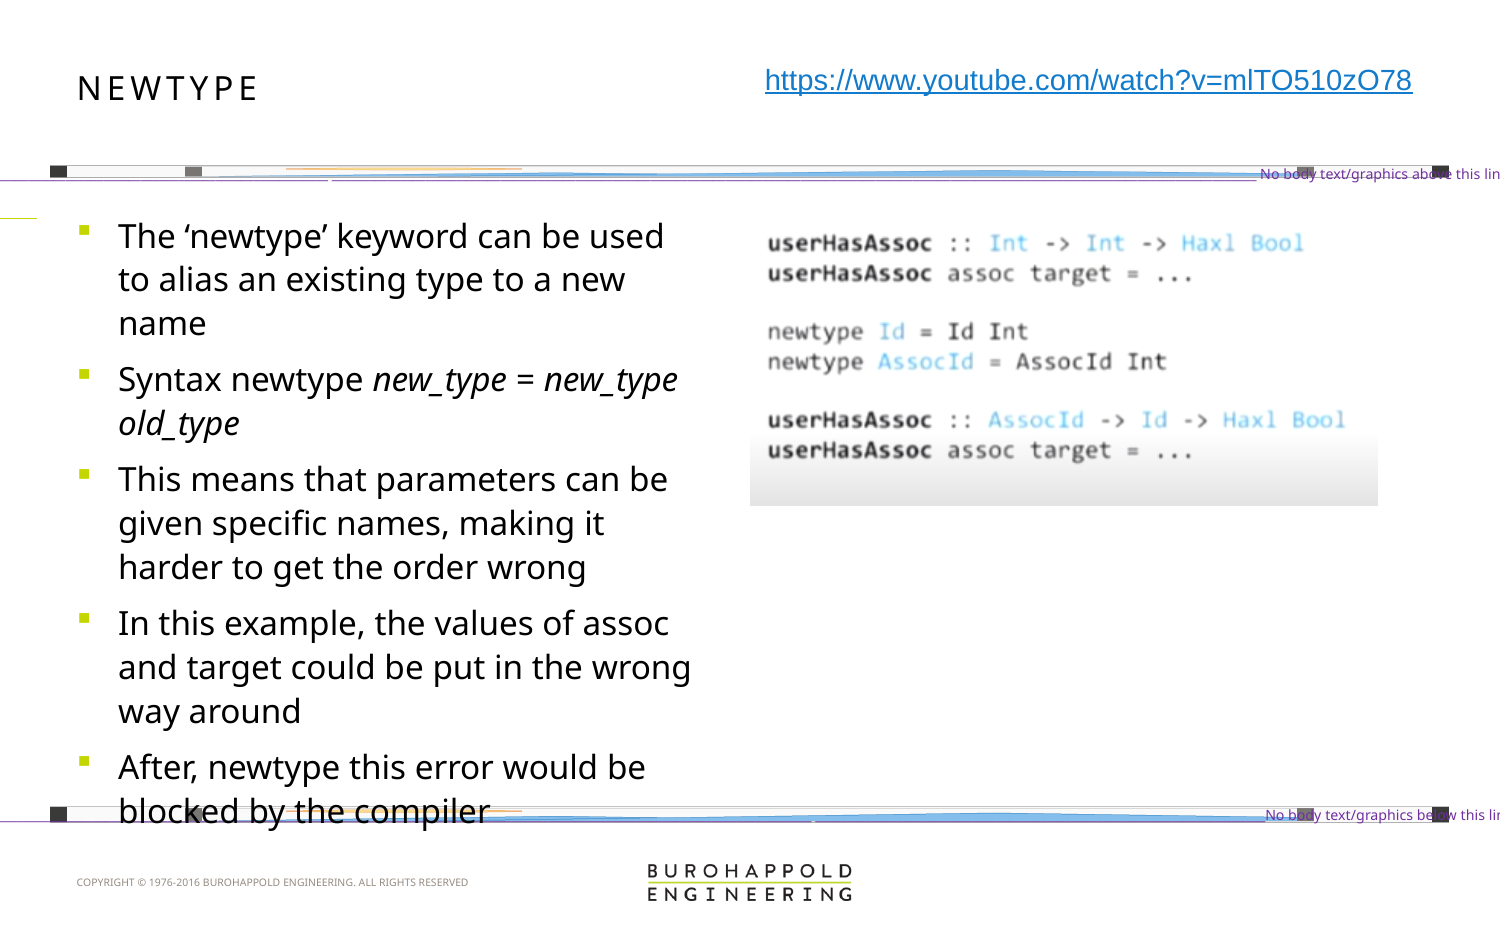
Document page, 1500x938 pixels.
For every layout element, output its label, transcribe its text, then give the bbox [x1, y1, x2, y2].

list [749, 214, 1378, 507]
list The ‘newtype’ keyword can be used to alias an existing type to a new name Syntax newtype new_type = new_type old_type This means that parameters can be given specific names, making it harder to get the order wrong In this example, the values of assoc and target could be put in the wrong way around After, newtype this error would be blocked by the compiler [76, 210, 703, 805]
picture [631, 848, 868, 917]
picture [0, 806, 1500, 823]
text_box https://www.youtube.com/watch?v=mlTO510zO78 [749, 53, 1500, 139]
picture [0, 164, 1500, 178]
title Newtype [76, 67, 749, 108]
